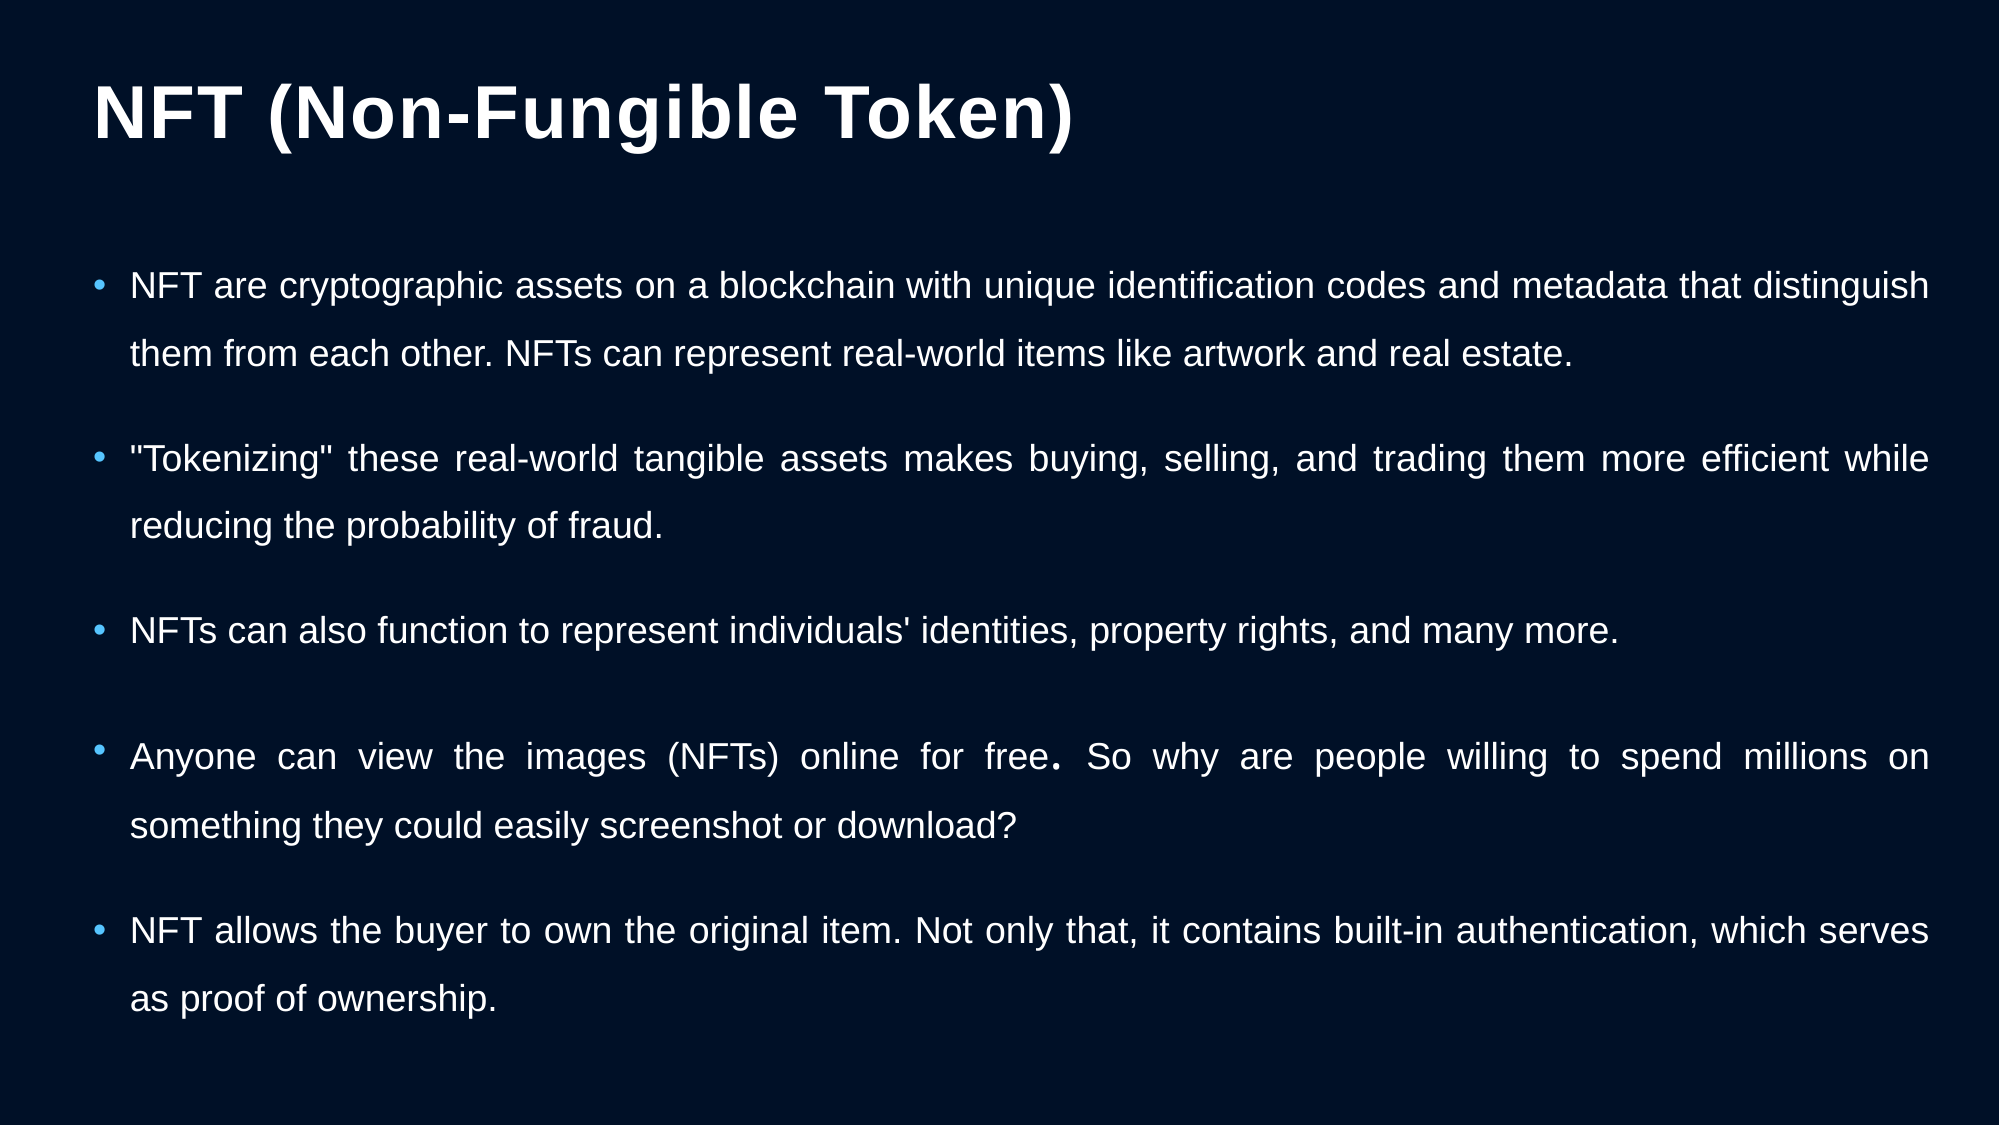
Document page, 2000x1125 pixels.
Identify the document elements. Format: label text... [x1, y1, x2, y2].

text_box NFT are cryptographic assets on a blockchain with unique identification codes and metadata that distinguish them from each other. NFTs can represent real-world items like artwork and real estate. "Tokenizing" these real-world tangible assets makes buying, selling, and trading them more efficient while reducing the probability of fraud. NFTs can also function to represent individuals' identities, property rights, and many more. Anyone can view the images (NFTs) online for free. So why are people willing to spend millions on something they could easily screenshot or download? NFT allows the buyer to own the original item. Not only that, it contains built-in authentication, which serves as proof of ownership. [78, 231, 1945, 1047]
text_box NFT (Non-Fungible Token) [78, 66, 1118, 173]
